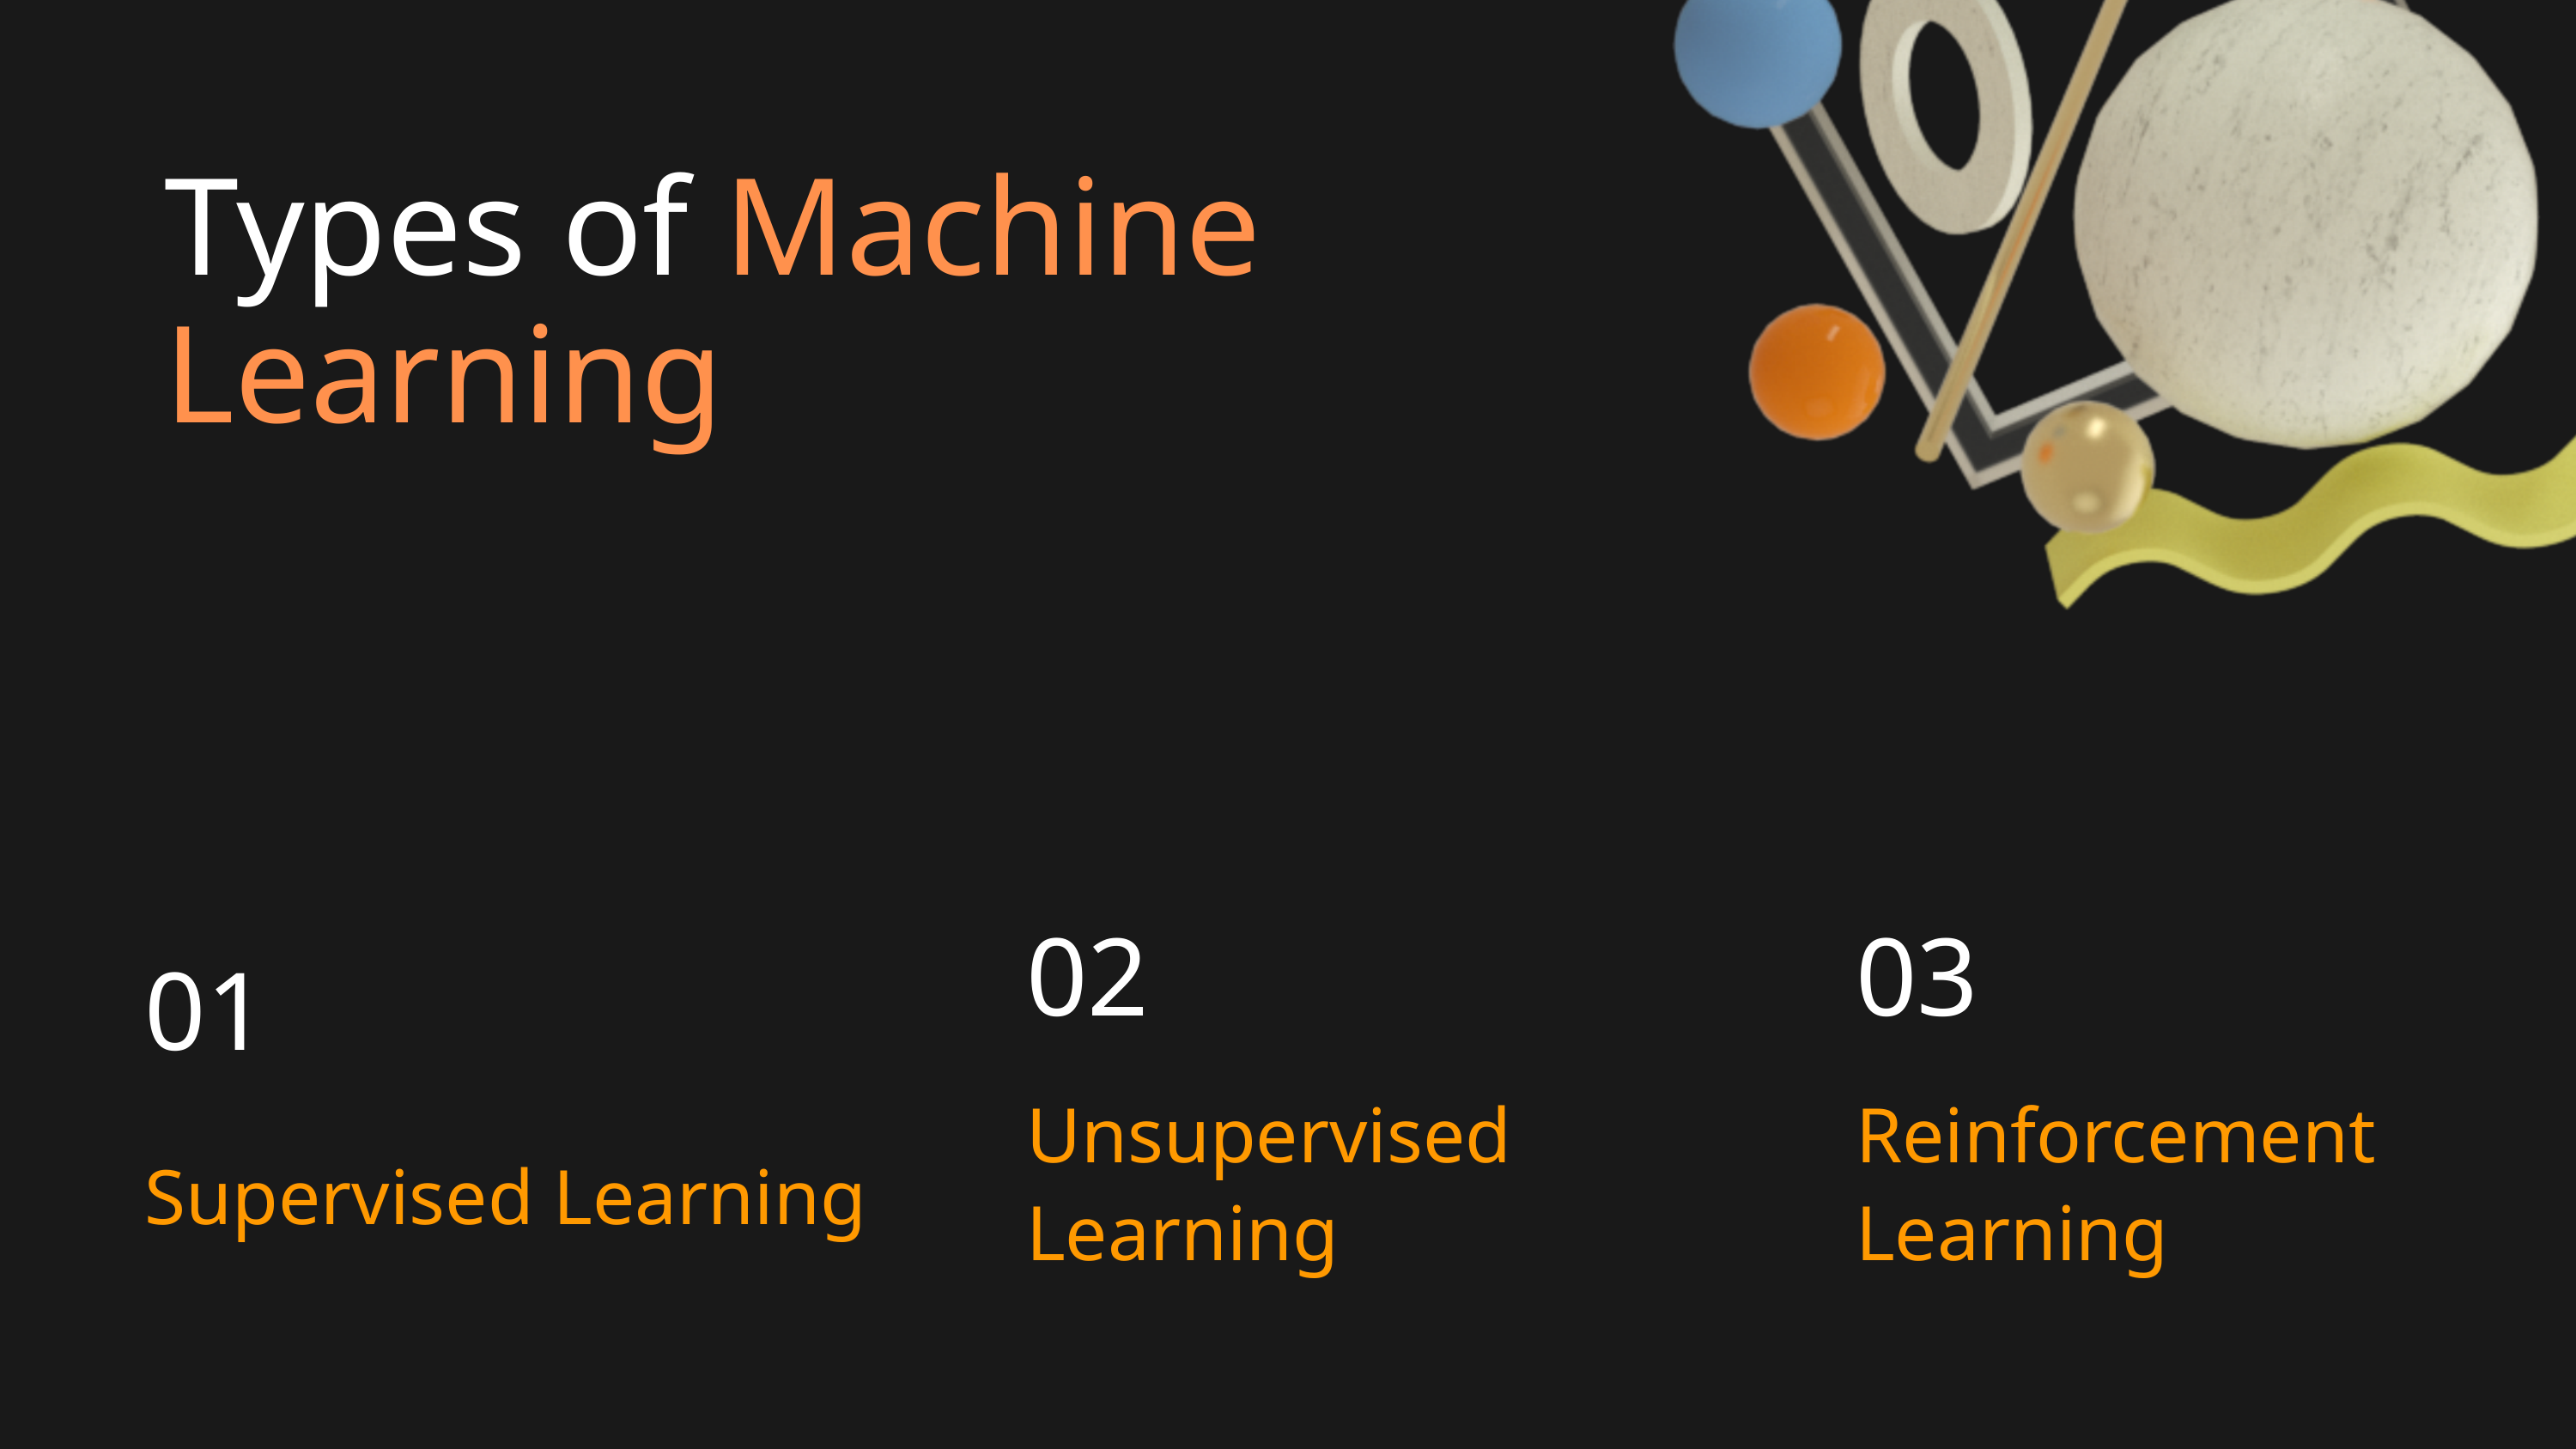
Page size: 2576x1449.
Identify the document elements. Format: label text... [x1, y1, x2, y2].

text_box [1855, 913, 2432, 1270]
picture [1672, 0, 2576, 617]
text_box Types of Machine Learning [164, 154, 1550, 450]
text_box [1026, 913, 1694, 1270]
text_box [144, 948, 892, 1236]
